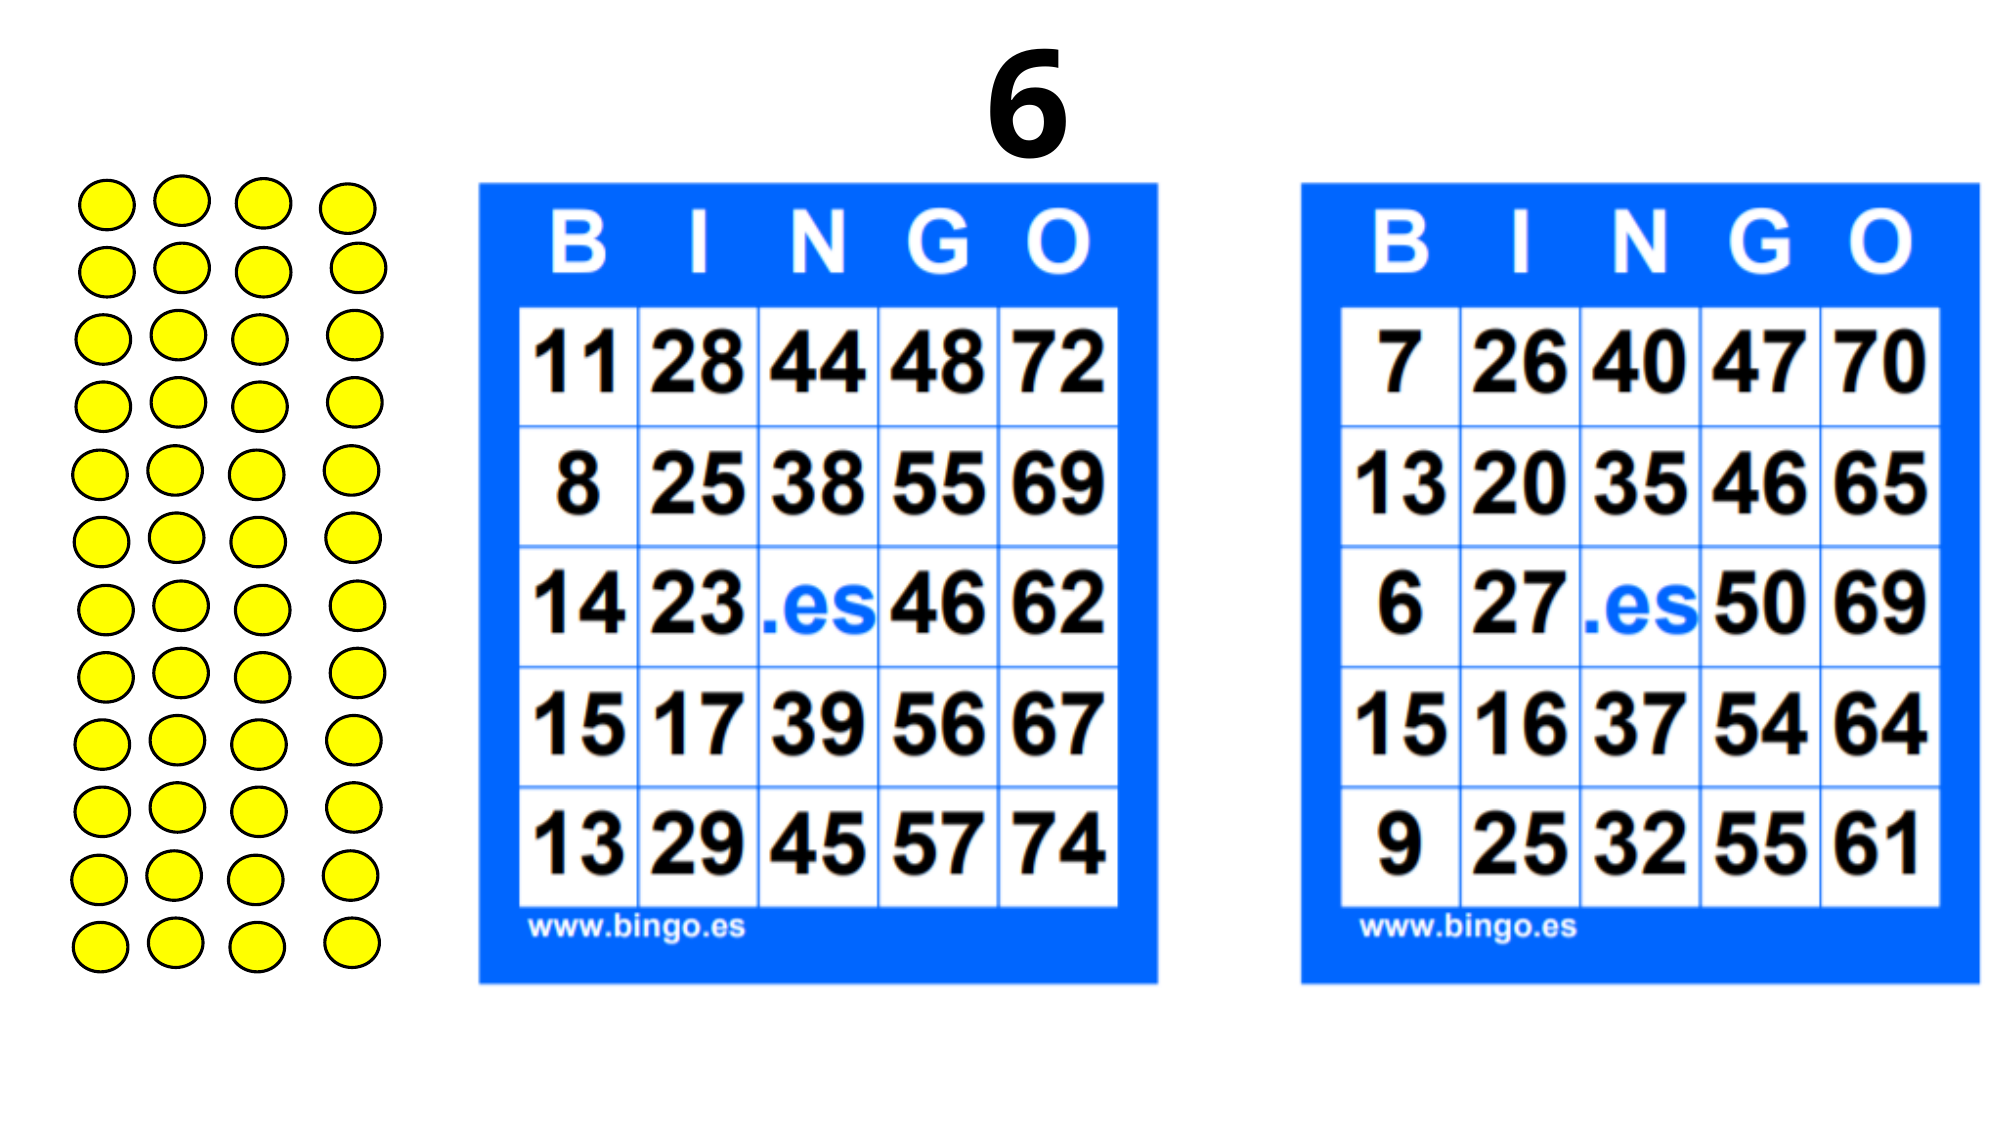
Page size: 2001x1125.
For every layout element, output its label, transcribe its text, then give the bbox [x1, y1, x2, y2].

text_box [149, 714, 206, 766]
text_box [230, 786, 288, 838]
text_box [326, 309, 384, 361]
text_box [73, 516, 130, 568]
text_box [329, 579, 386, 632]
text_box [72, 921, 129, 973]
text_box [322, 849, 379, 902]
text_box [319, 182, 377, 235]
text_box [74, 313, 132, 366]
text_box [228, 449, 286, 501]
text_box [324, 511, 382, 564]
text_box [228, 921, 286, 973]
text_box [326, 376, 384, 429]
text_box [145, 849, 203, 902]
text_box [74, 380, 132, 433]
text_box [153, 174, 211, 227]
text_box [235, 246, 293, 299]
text_box [77, 651, 135, 704]
text_box [230, 718, 288, 771]
text_box [78, 246, 136, 299]
text_box [73, 786, 131, 838]
text_box [149, 781, 206, 834]
text_box [323, 916, 381, 969]
text_box [70, 854, 128, 906]
text_box [227, 854, 285, 906]
text_box 6 [970, 0, 1141, 175]
text_box [323, 444, 380, 497]
text_box [231, 313, 289, 366]
text_box [325, 714, 383, 766]
text_box [146, 444, 204, 497]
text_box [153, 242, 211, 294]
text_box [329, 647, 386, 699]
text_box [150, 309, 207, 361]
text_box [231, 380, 289, 433]
text_box [152, 579, 210, 632]
text_box [77, 584, 135, 636]
picture [469, 175, 1986, 999]
text_box [325, 781, 383, 834]
text_box [150, 376, 207, 429]
text_box [229, 516, 287, 568]
text_box [71, 449, 129, 501]
text_box [148, 511, 206, 564]
text_box [147, 916, 205, 969]
text_box [73, 718, 131, 771]
text_box [235, 177, 292, 230]
text_box [234, 651, 292, 704]
text_box [78, 179, 136, 231]
text_box [330, 242, 387, 294]
text_box [152, 647, 210, 699]
text_box [234, 584, 292, 636]
